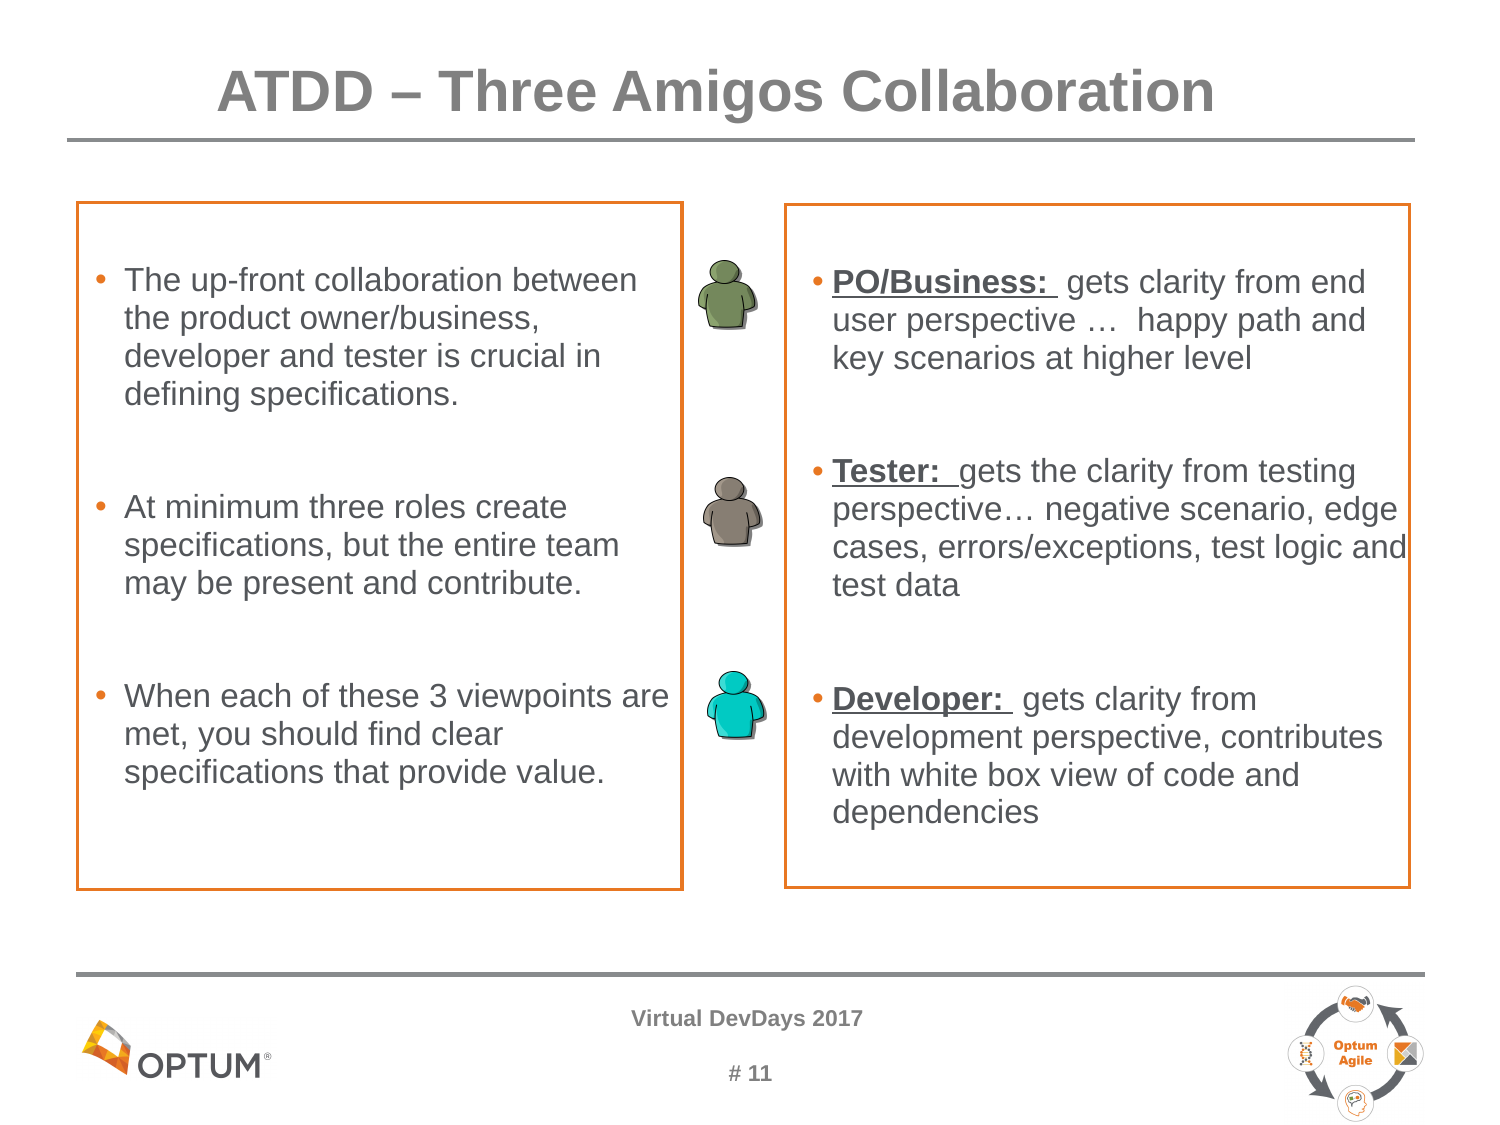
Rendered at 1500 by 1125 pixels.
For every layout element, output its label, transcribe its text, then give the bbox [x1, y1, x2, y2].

list The up-front collaboration between the product owner/business, developer and tester is crucial in defining specifications. At minimum three roles create specifications, but the entire team may be present and contribute. When each of these 3 viewpoints are met, you should find clear specifications that provide value. [77, 202, 682, 890]
picture [702, 476, 763, 547]
picture [76, 1017, 277, 1081]
title ATDD – Three Amigos Collaboration [79, 53, 1355, 112]
picture [706, 670, 767, 741]
list PO/Business: gets clarity from end user perspective … happy path and key scenarios at higher level Tester: gets the clarity from testing perspective… negative scenario, edge cases, errors/exceptions, test logic and test data Developer: gets clarity from development perspective, contributes with white box view of code and dependencies [785, 204, 1410, 888]
picture [1284, 982, 1425, 1125]
picture [697, 260, 758, 330]
